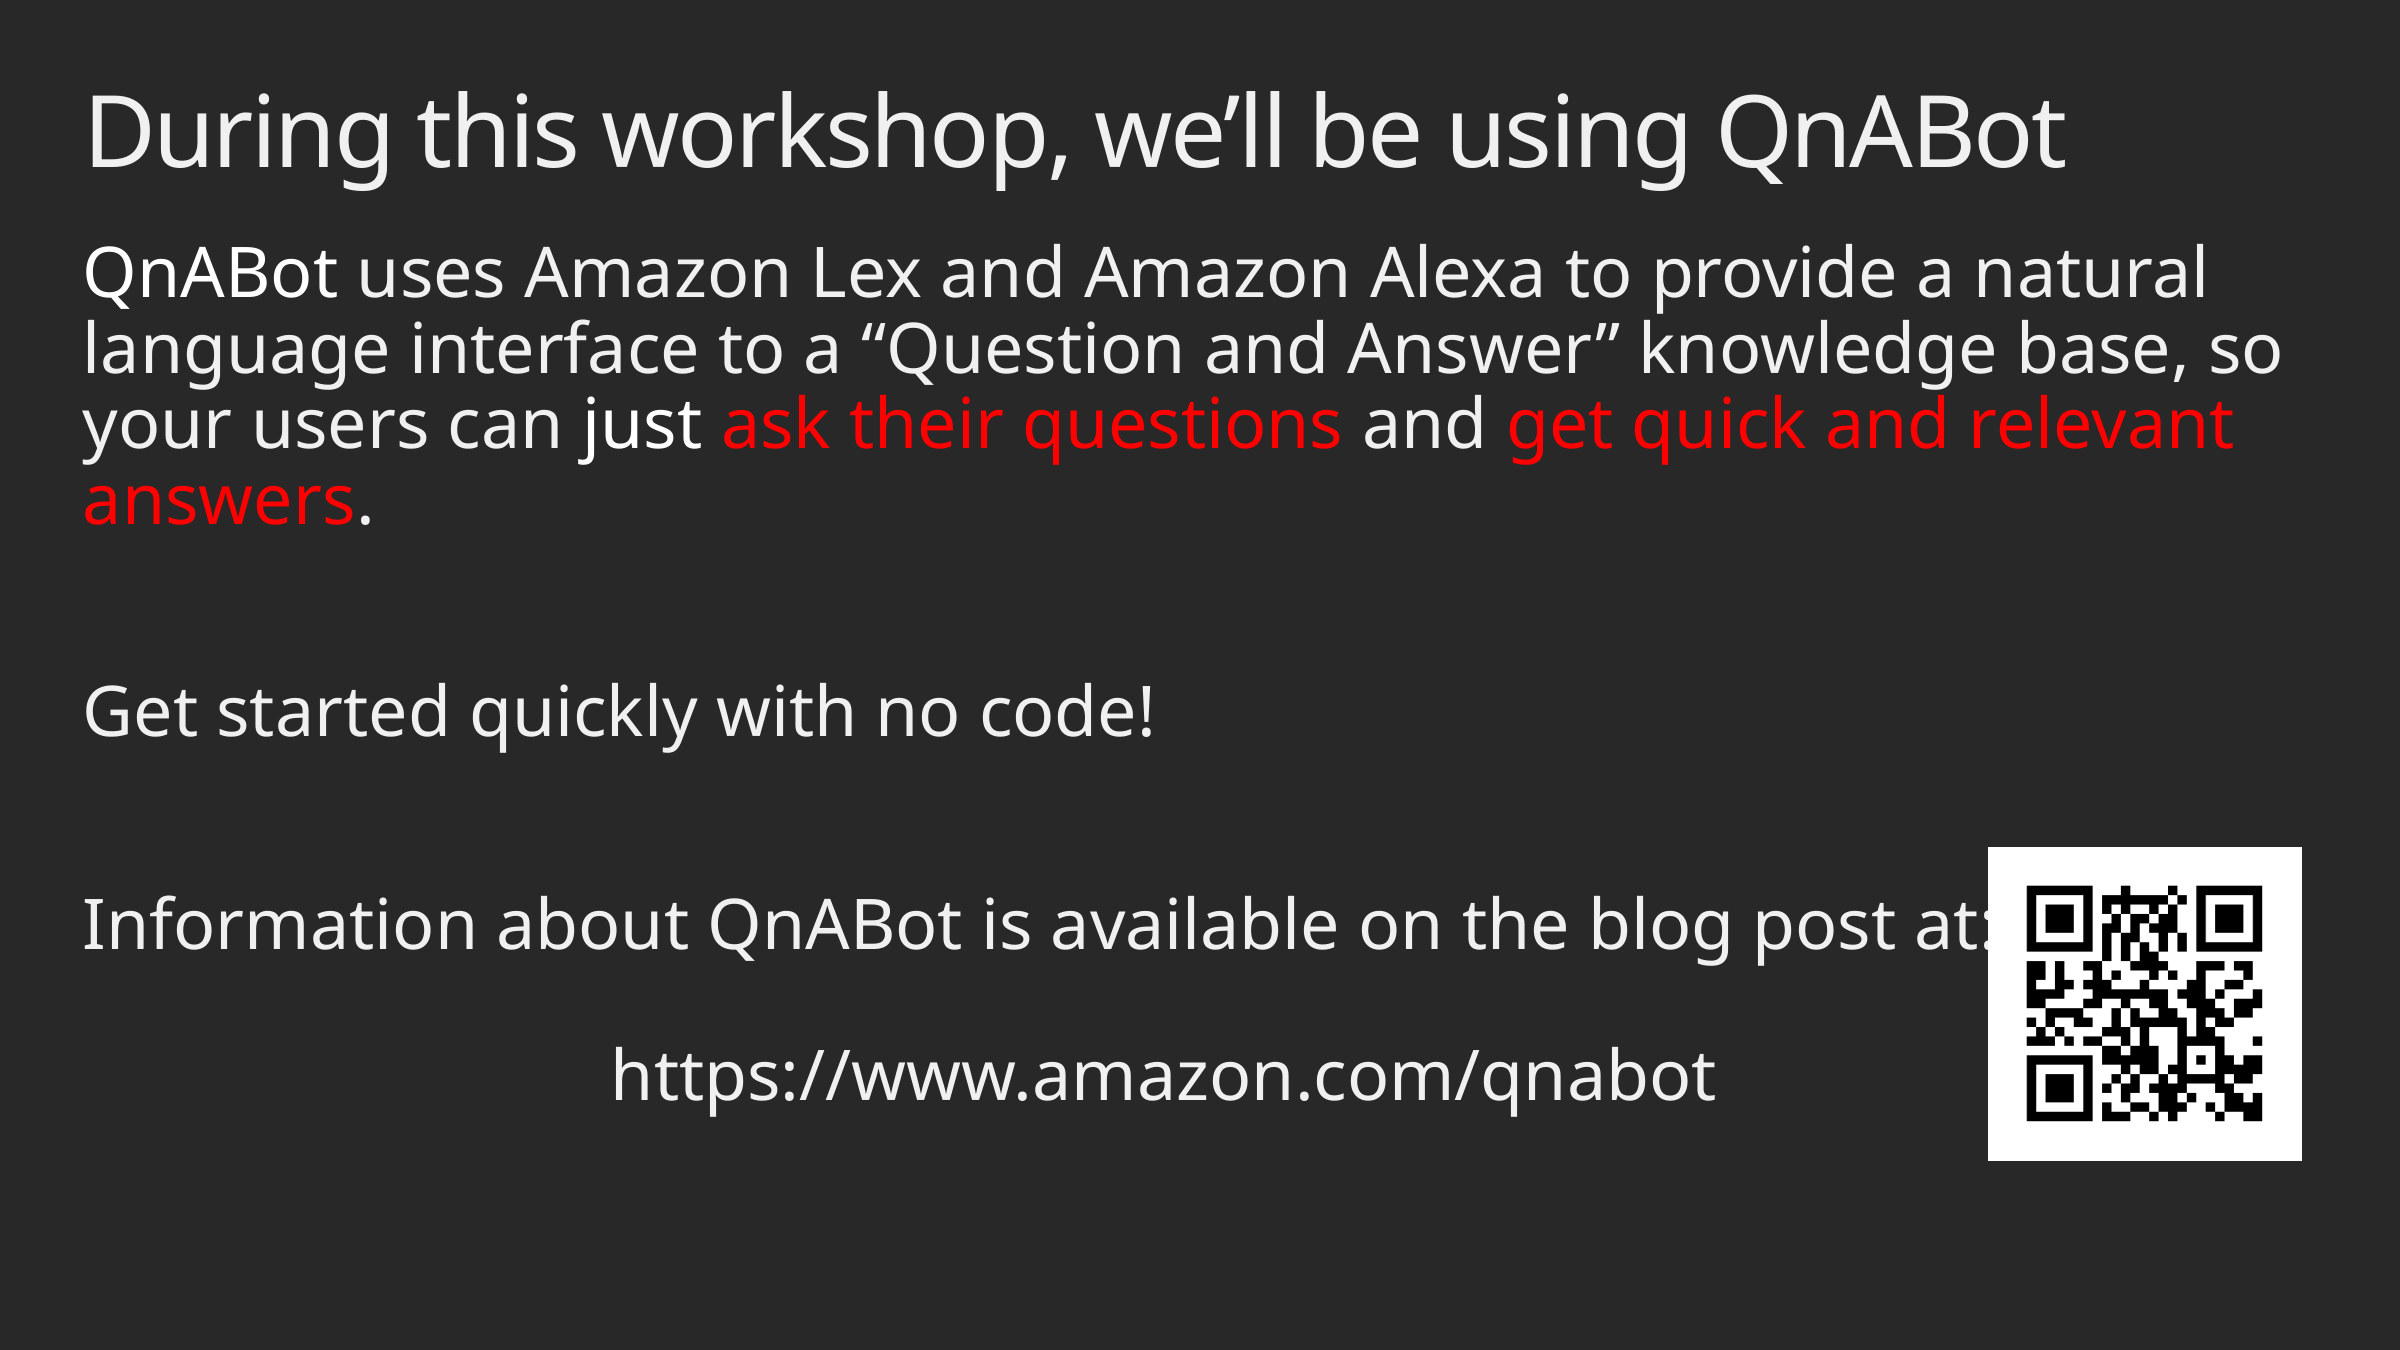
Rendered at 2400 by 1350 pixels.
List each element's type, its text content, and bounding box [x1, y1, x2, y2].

title During this workshop, we’ll be using QnABot [53, 56, 2347, 213]
list QnABot uses Amazon Lex and Amazon Alexa to provide a natural language interface to a “Question and Answer” knowledge base, so your users can just ask their questions and get quick and relevant answers. Get started quickly with no code! Information about QnABot is available on the blog post at: https://www.amazon.com/qnabot [52, 213, 2347, 1161]
picture [1988, 847, 2302, 1161]
